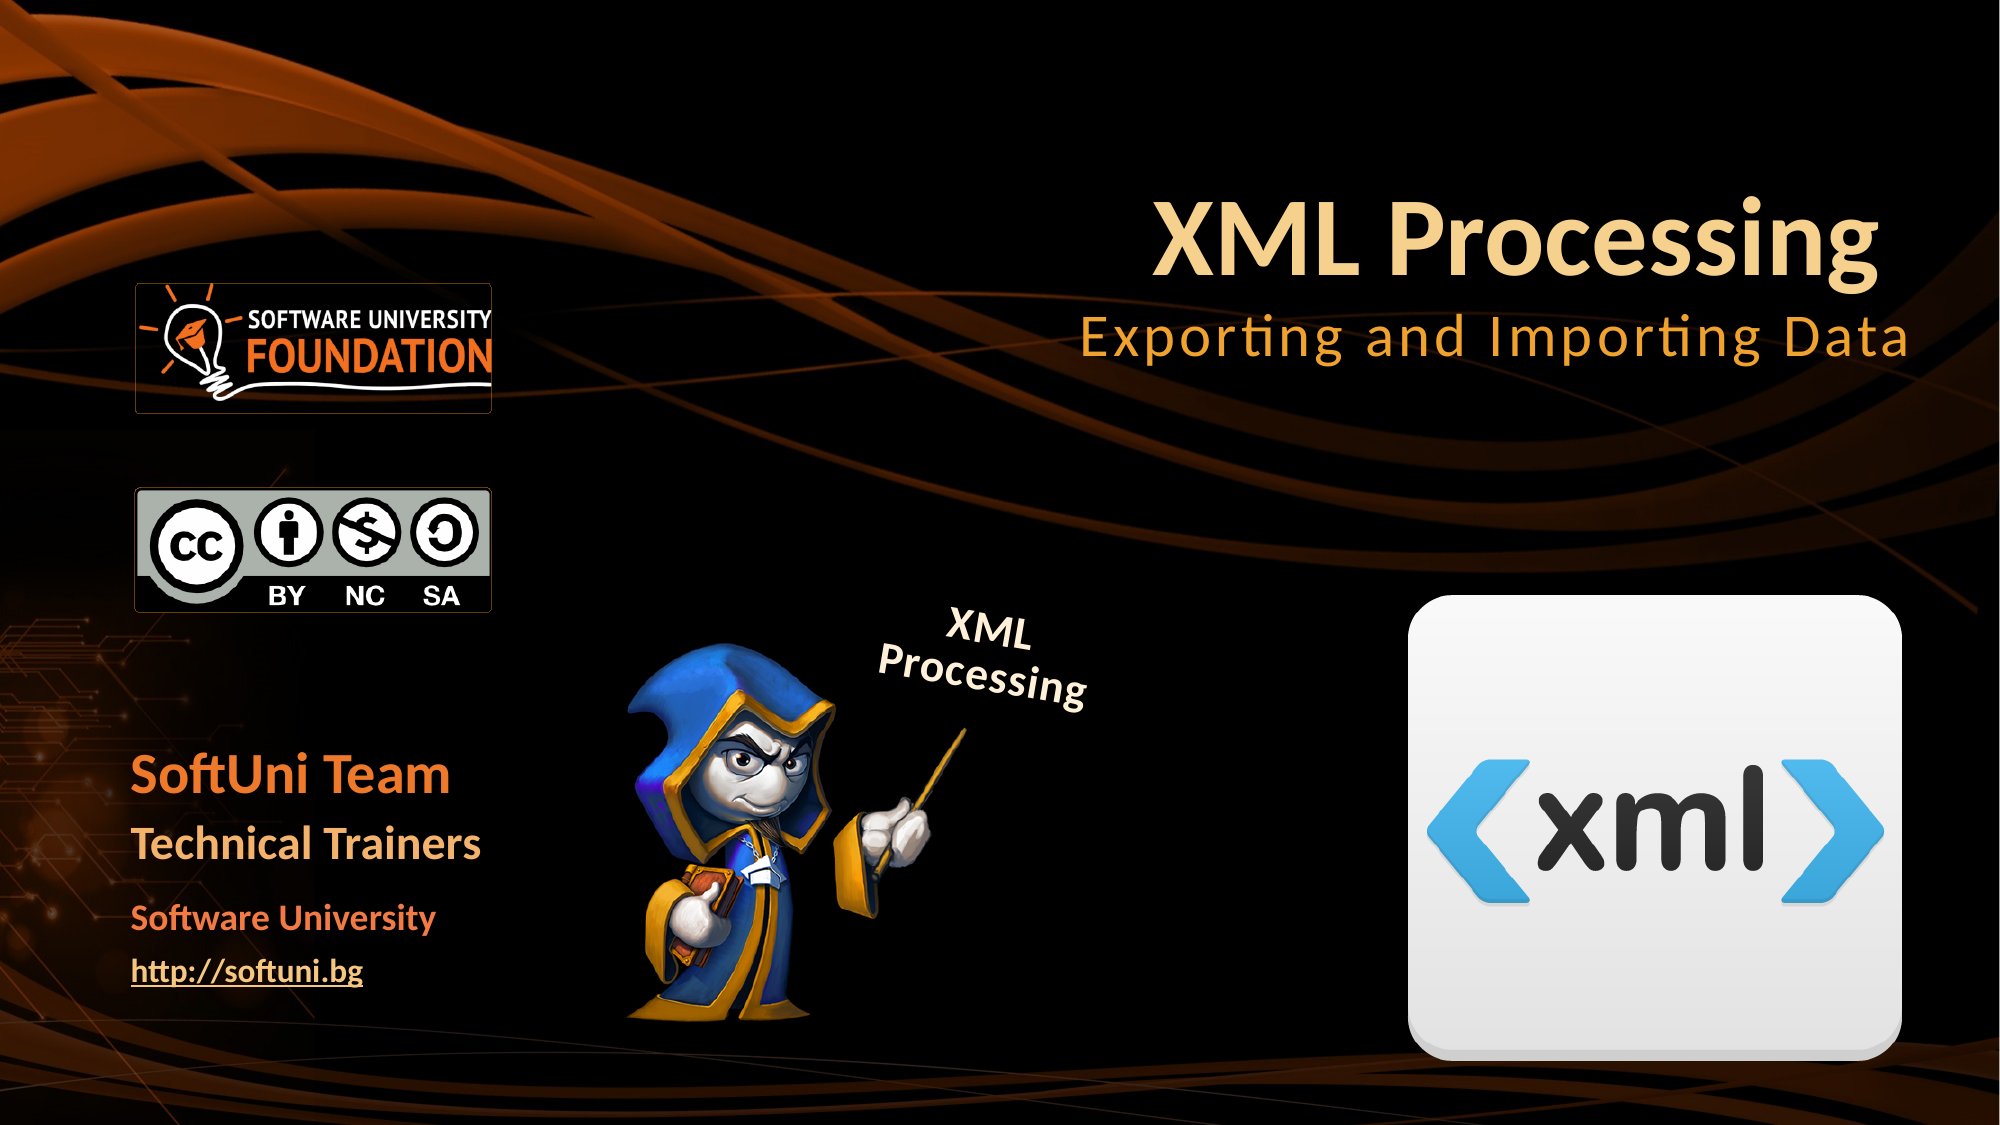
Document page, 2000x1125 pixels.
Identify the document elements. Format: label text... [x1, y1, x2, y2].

subtitle Exporting and Importing Data [975, 292, 1912, 405]
text_box XML Processing [866, 579, 1114, 727]
list http://softuni.bg [124, 940, 619, 996]
list SoftUni Team [124, 725, 619, 802]
list Software University [124, 884, 619, 940]
picture [0, 0, 2000, 1125]
title XML Processing [524, 149, 1906, 329]
list Technical Trainers [124, 802, 619, 875]
